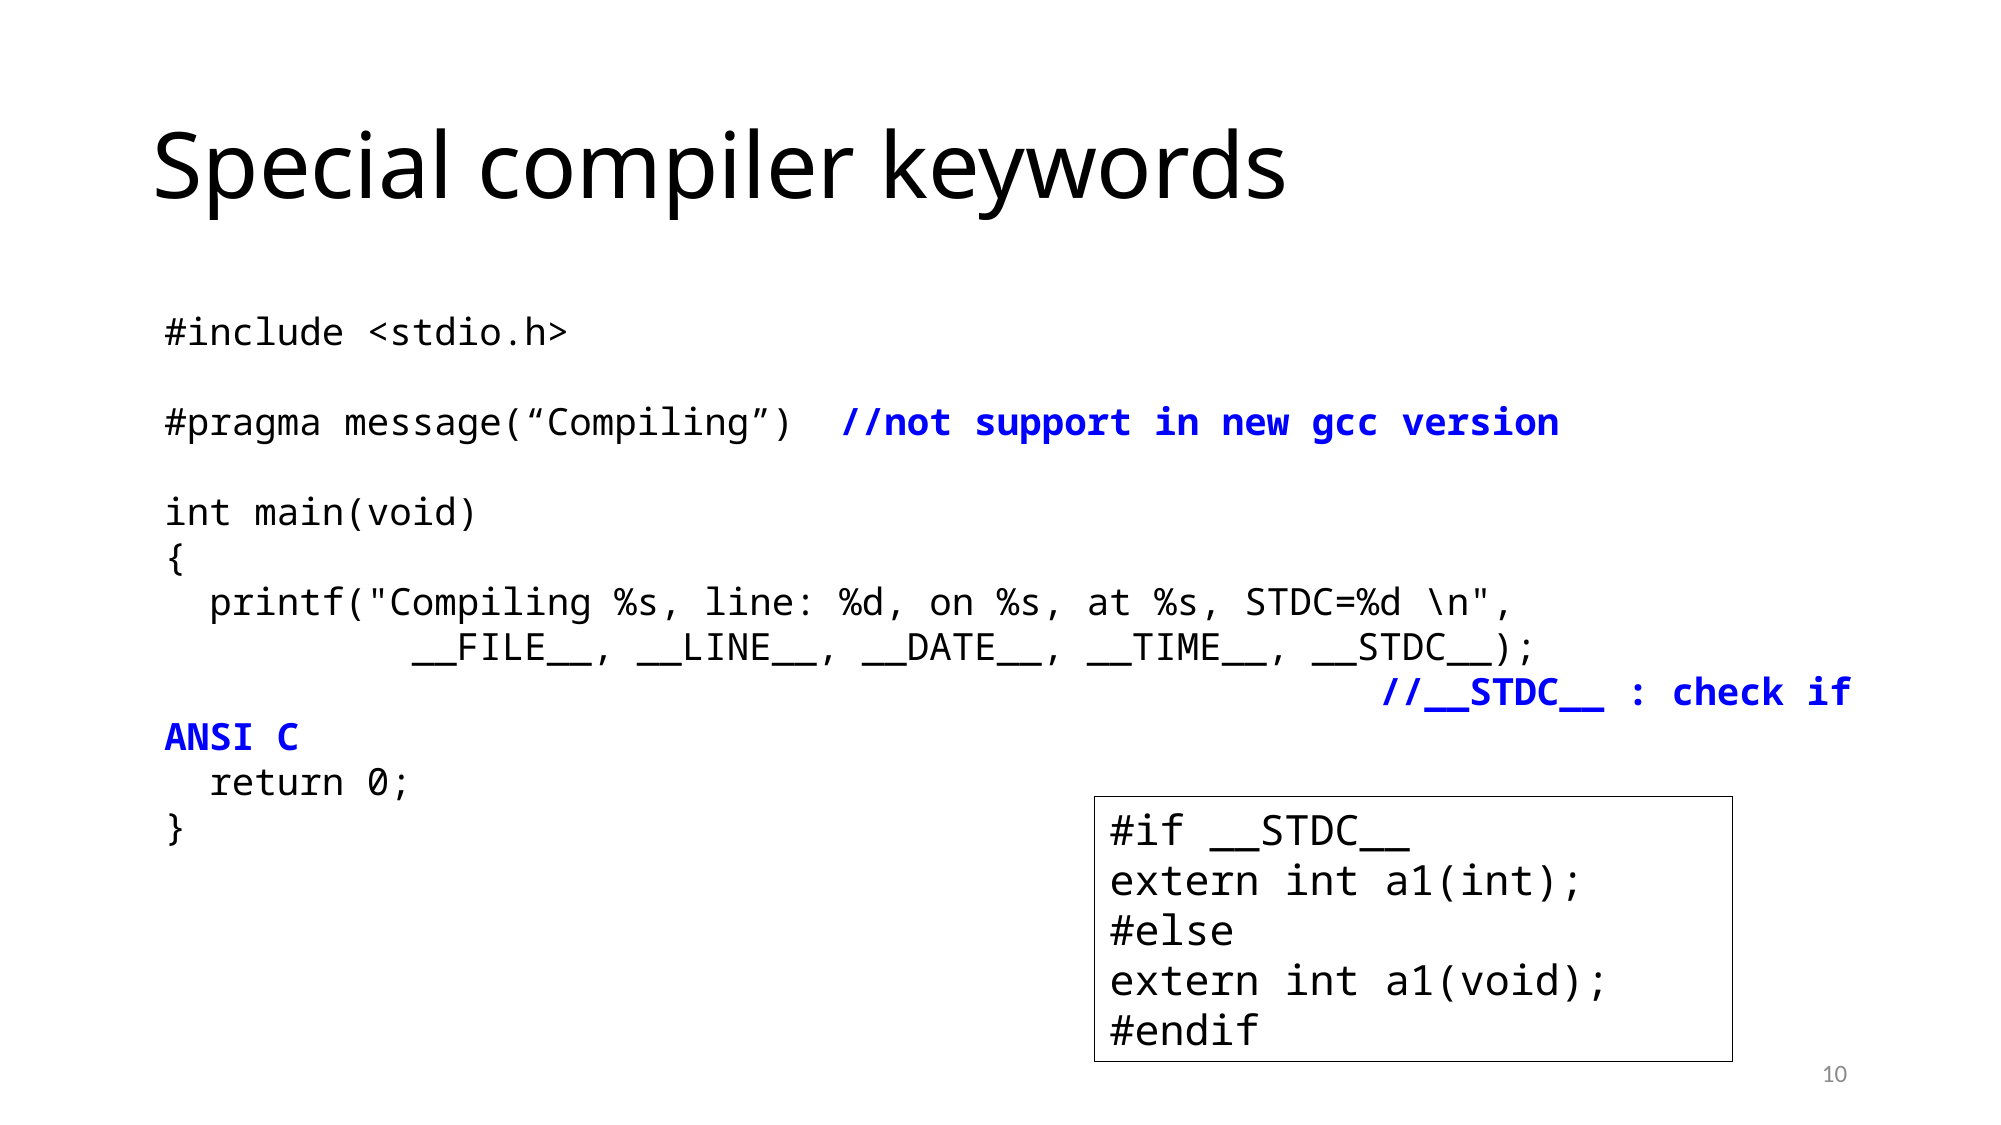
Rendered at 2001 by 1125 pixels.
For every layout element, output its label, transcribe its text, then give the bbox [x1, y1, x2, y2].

title Special compiler keywords [137, 59, 1863, 278]
text_box #include <stdio.h> #pragma message(“Compiling”) //not support in new gcc version int main(void) { printf("Compiling %s, line: %d, on %s, at %s, STDC=%d \n", __FILE__, __LINE__, __DATE__, __TIME__, __STDC__); //__STDC__ : check if ANSI C return 0; } [149, 300, 1922, 855]
text_box #if __STDC__ extern int a1(int); #else extern int a1(void); #endif [1094, 796, 1733, 1062]
slide_number 10 [1412, 1042, 1863, 1103]
